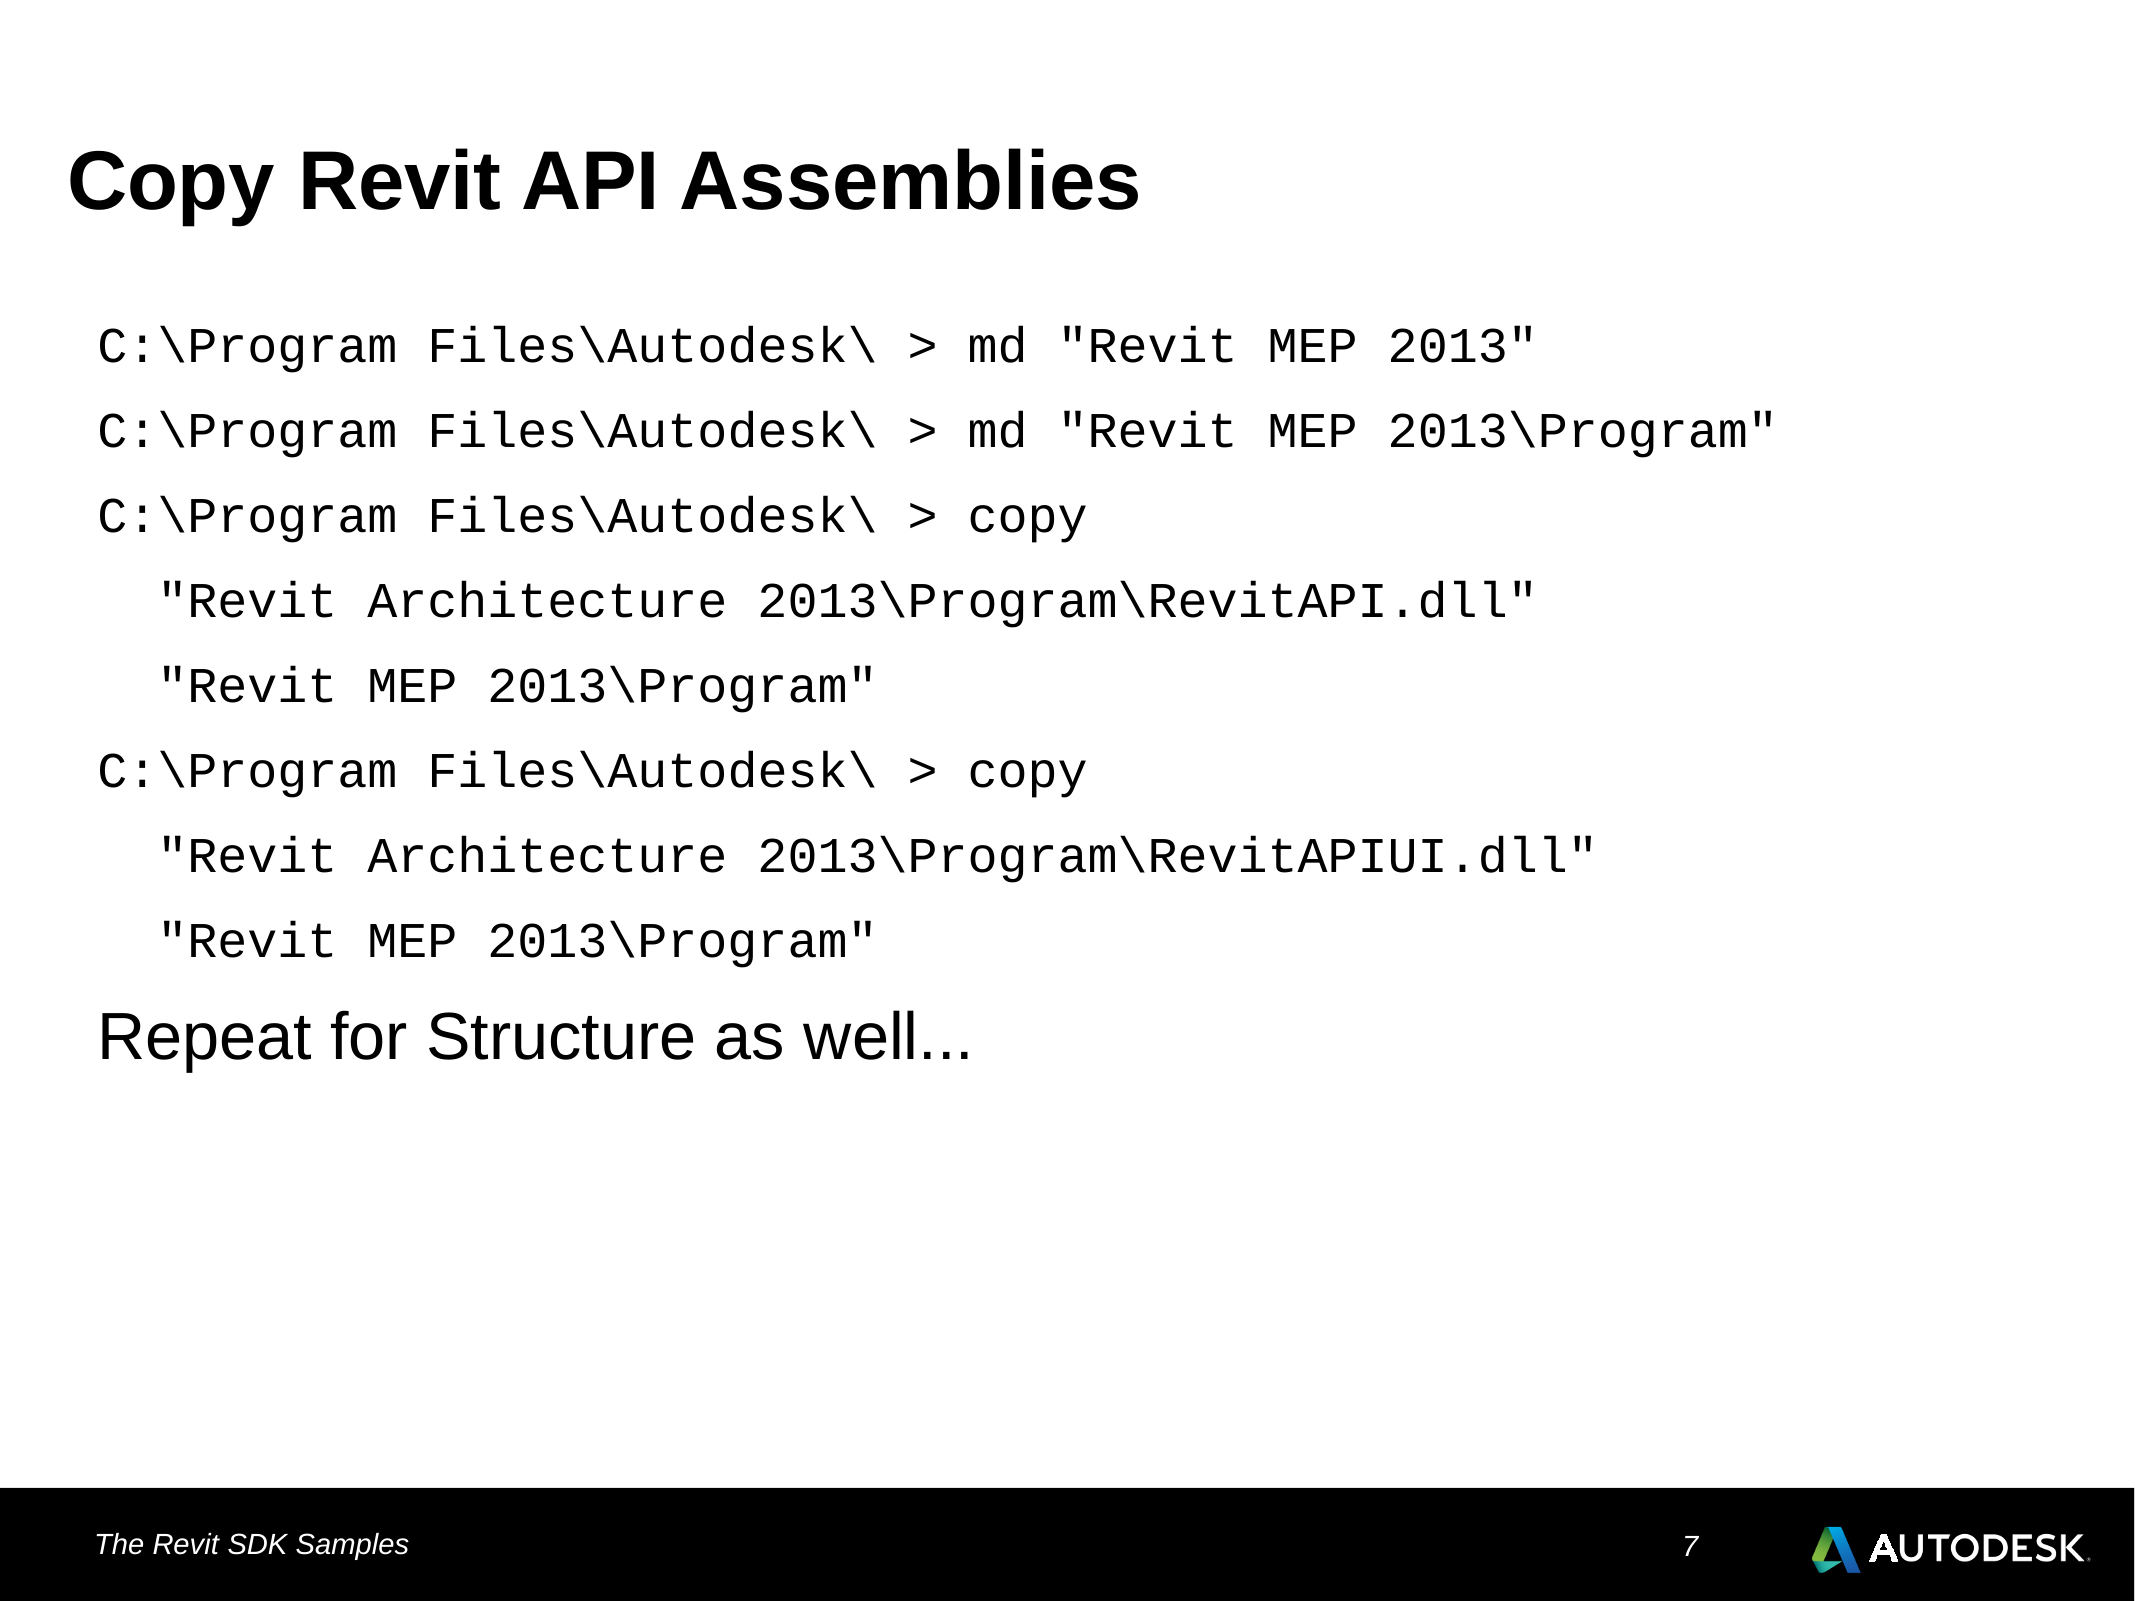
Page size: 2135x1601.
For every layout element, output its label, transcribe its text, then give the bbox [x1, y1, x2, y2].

list C:\Program Files\Autodesk\ > md "Revit MEP 2013" C:\Program Files\Autodesk\ > md "Revit MEP 2013\Program" C:\Program Files\Autodesk\ > copy "Revit Architecture 2013\Program\RevitAPI.dll" "Revit MEP 2013\Program" C:\Program Files\Autodesk\ > copy "Revit Architecture 2013\Program\RevitAPIUI.dll" "Revit MEP 2013\Program" Repeat for Structure as well... [96, 312, 2028, 1526]
title Copy Revit API Assemblies [66, 59, 2093, 293]
picture [0, 1487, 2135, 1601]
slide_number 7 [1667, 1502, 1768, 1588]
footer The Revit SDK Samples [79, 1500, 1393, 1586]
